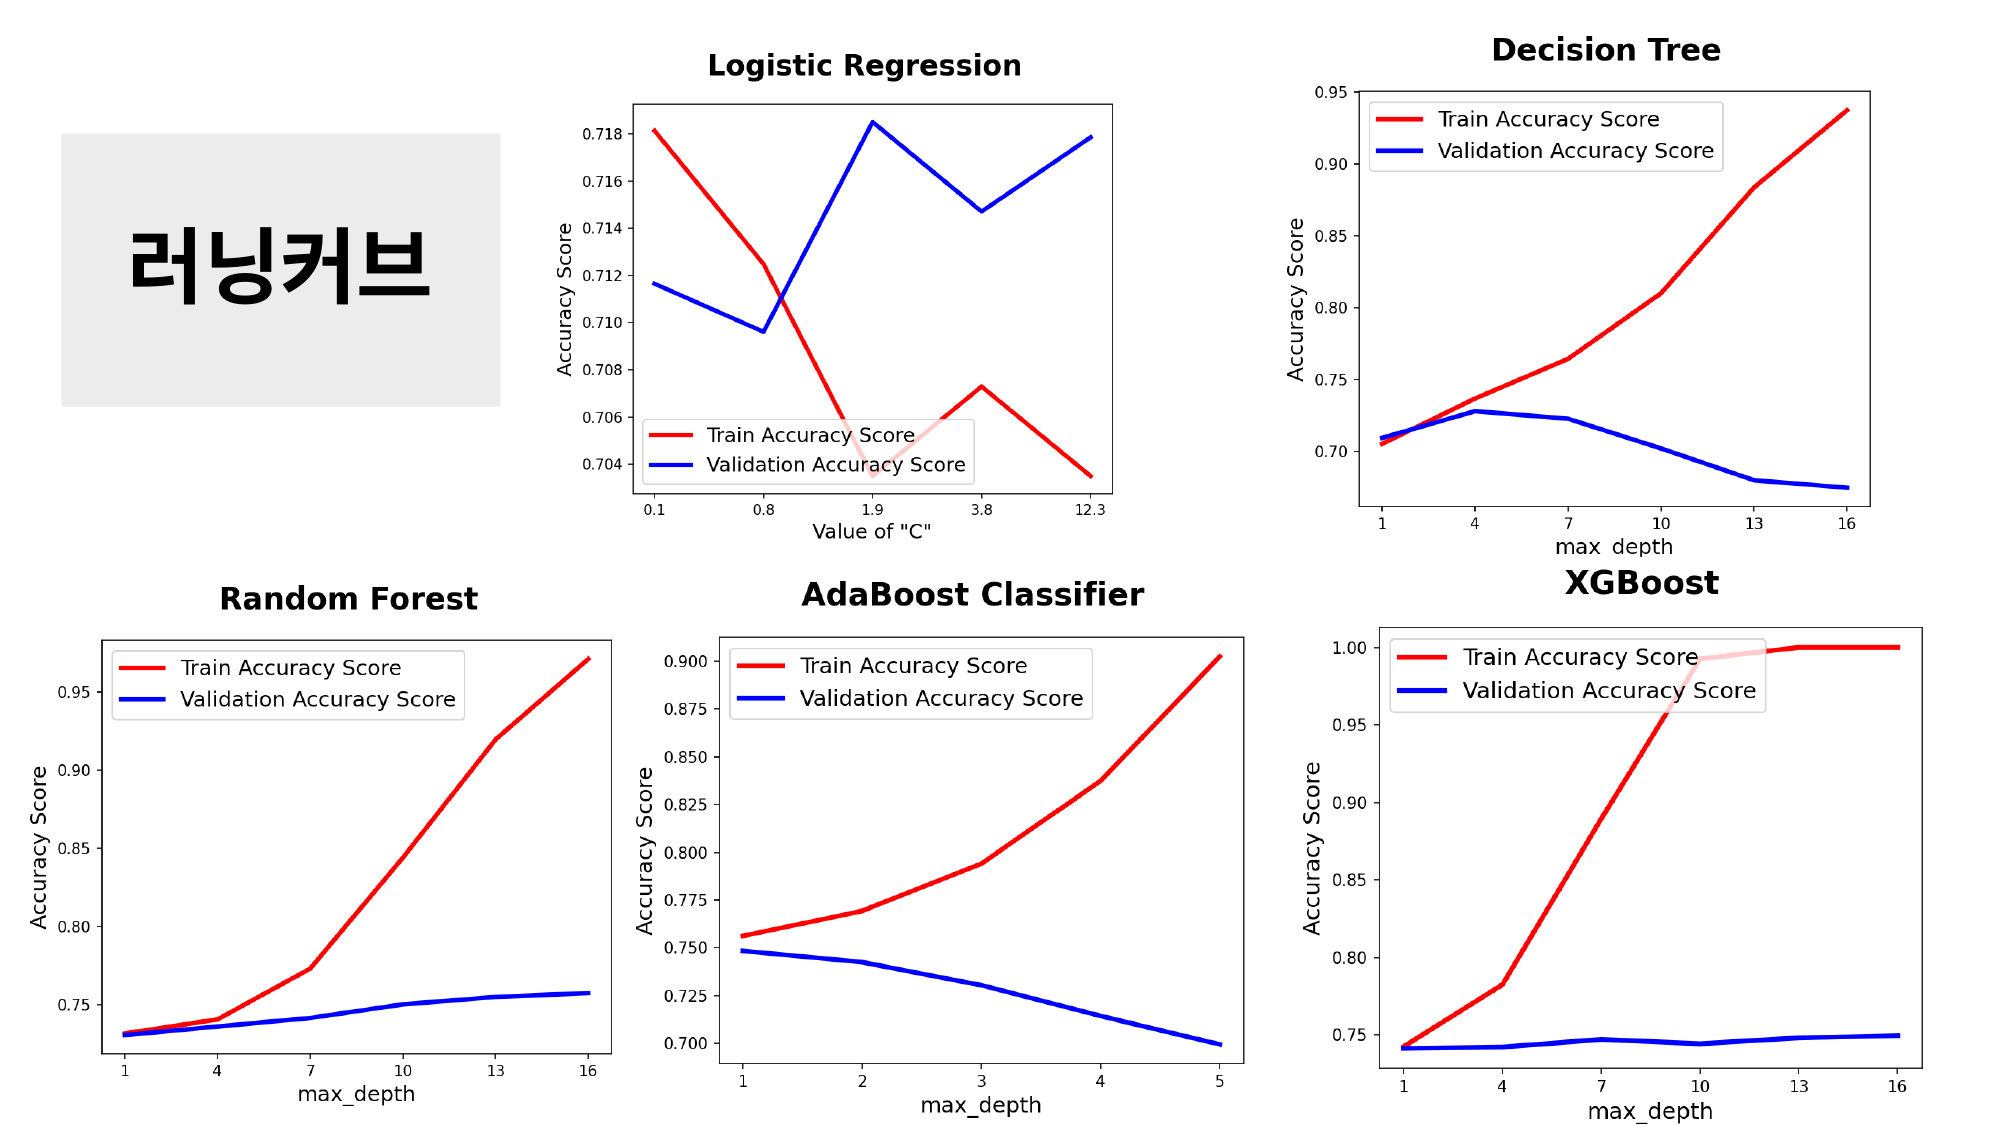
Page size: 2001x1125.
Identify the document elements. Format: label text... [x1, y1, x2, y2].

title 러닝커브 [61, 133, 501, 407]
picture [19, 25, 1992, 1125]
picture [555, 42, 1175, 558]
